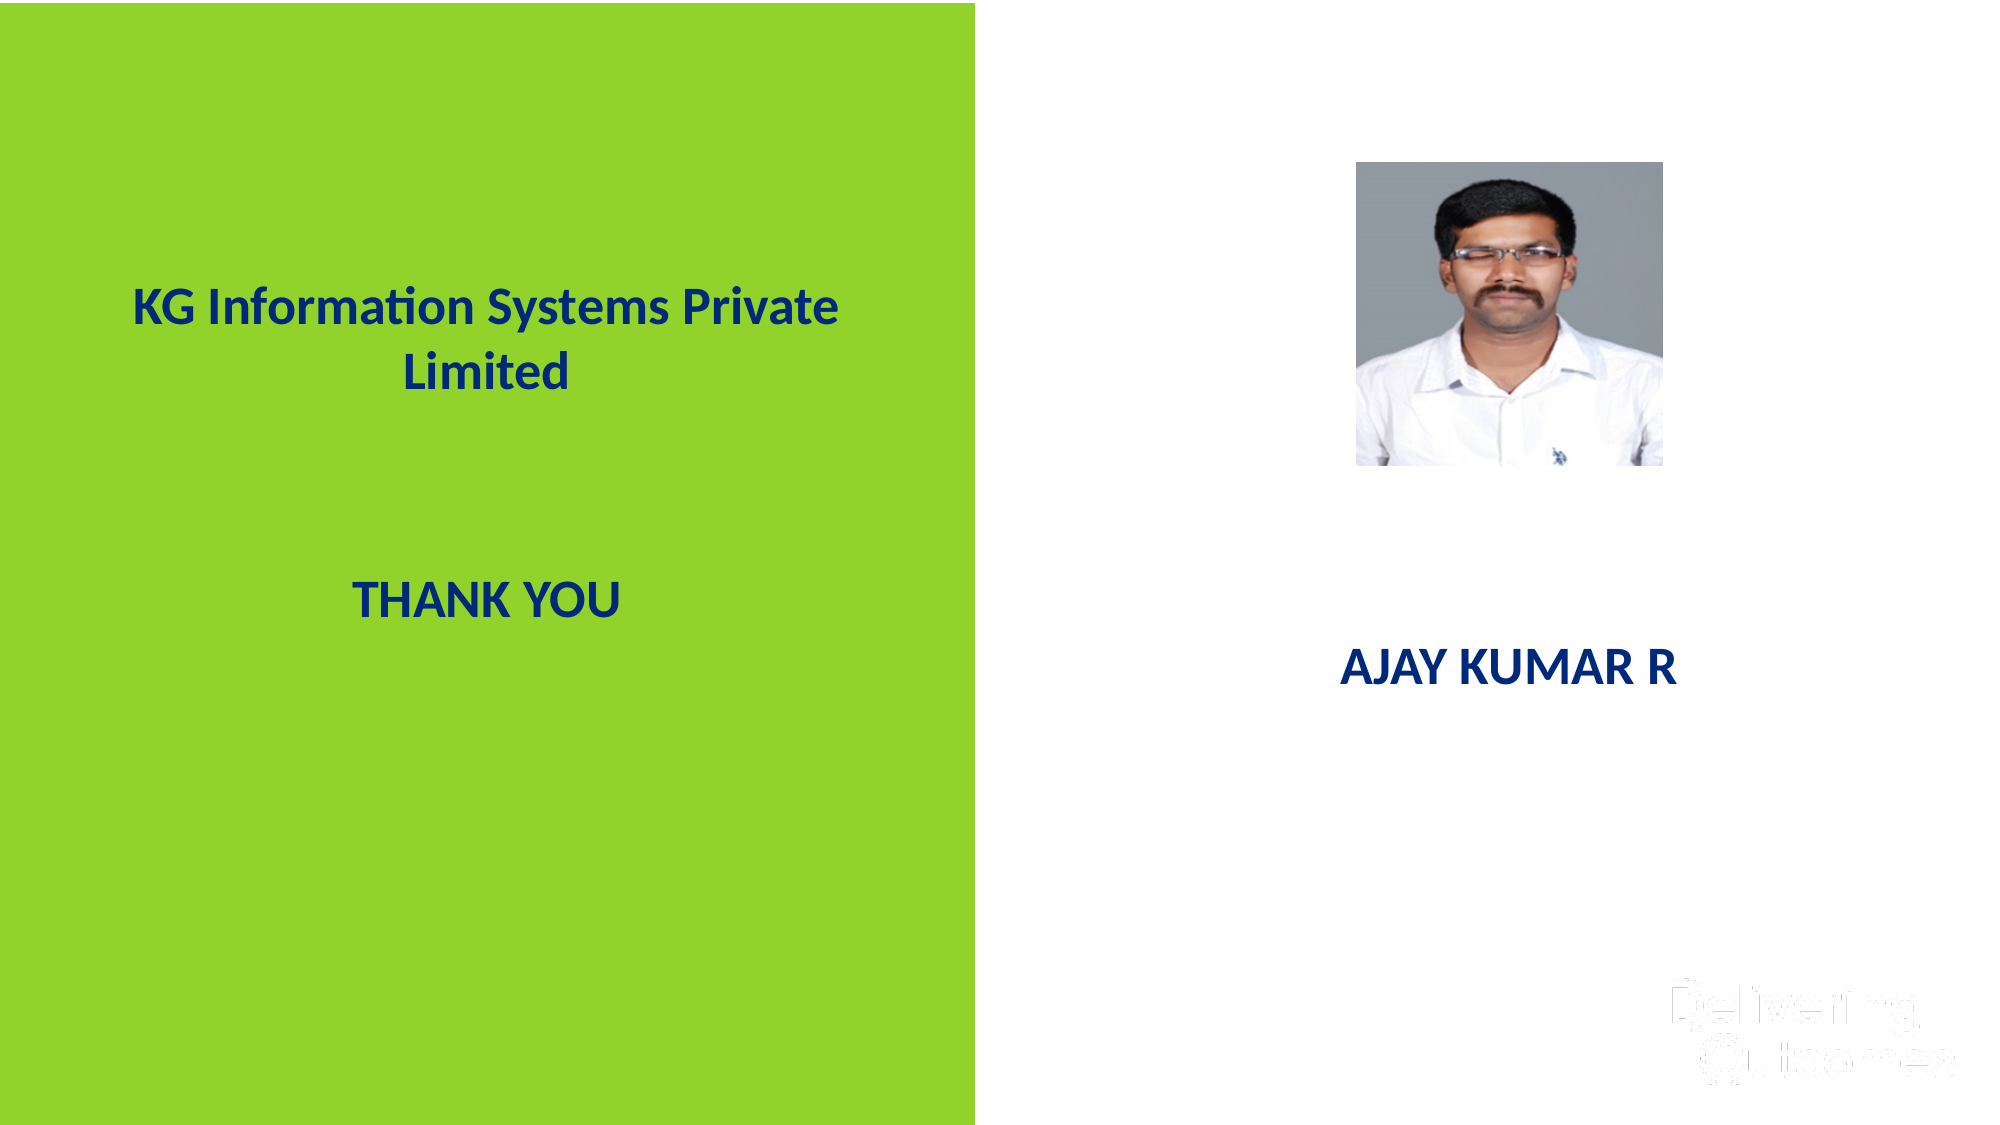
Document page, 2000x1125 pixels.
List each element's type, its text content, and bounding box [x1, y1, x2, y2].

text_box AJAY KUMAR R [1196, 623, 1822, 703]
picture [1355, 162, 1663, 466]
picture [1661, 974, 1963, 1085]
picture [0, 3, 975, 1125]
